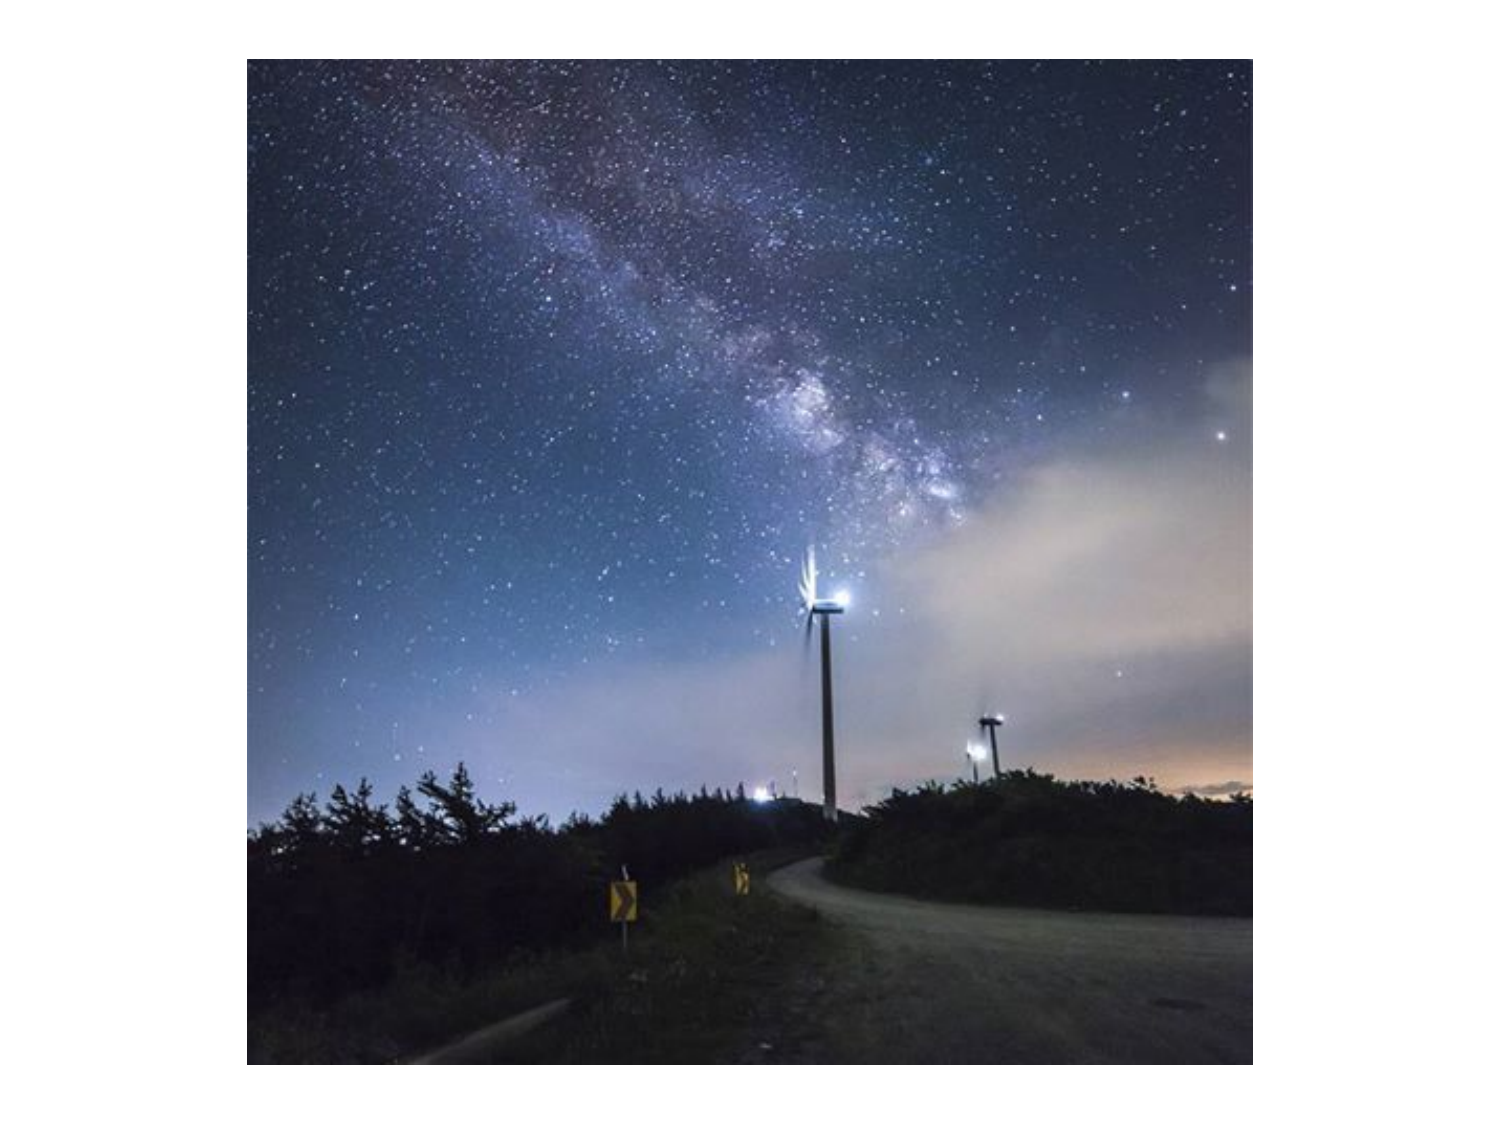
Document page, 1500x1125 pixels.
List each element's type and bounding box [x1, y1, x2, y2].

list [247, 59, 1253, 1066]
